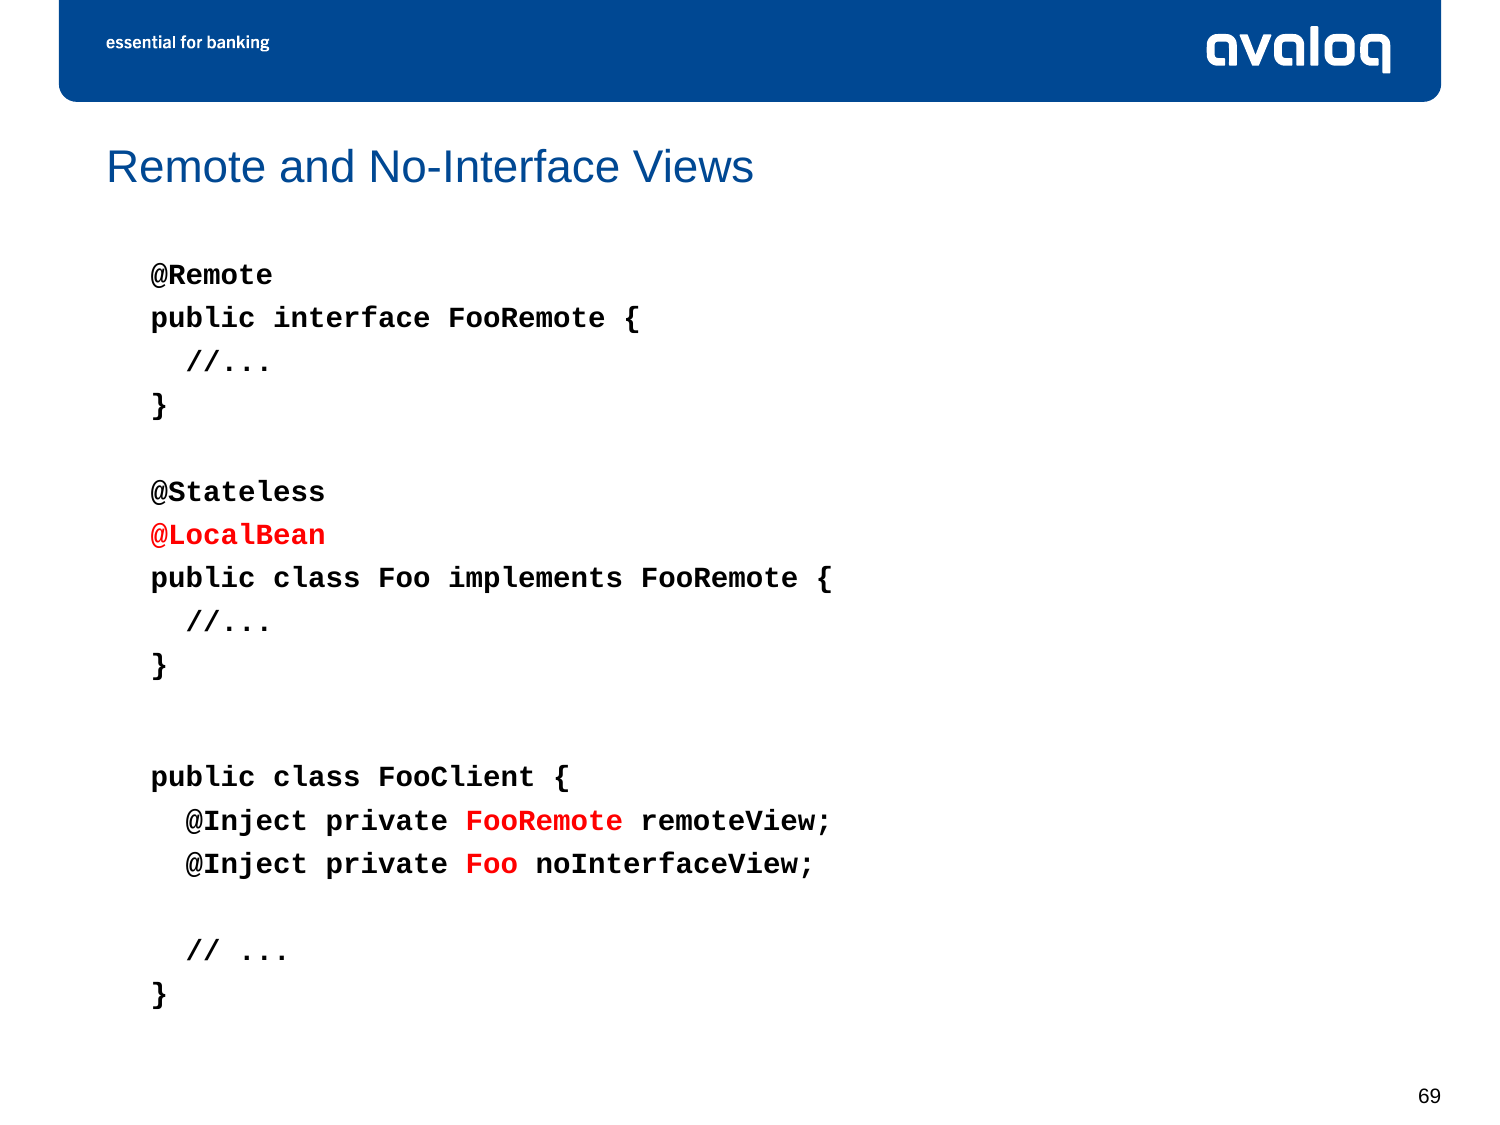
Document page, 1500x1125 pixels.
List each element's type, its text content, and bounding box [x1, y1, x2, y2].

slide_number 69 [1200, 1082, 1442, 1112]
list @Remote public interface FooRemote { //... } @Stateless @LocalBean public class Foo implements FooRemote { //... } public class FooClient { @Inject private FooRemote remoteView; @Inject private Foo noInterfaceView; // ... } [105, 255, 1394, 1042]
title Remote and No-Interface Views [105, 142, 1394, 215]
